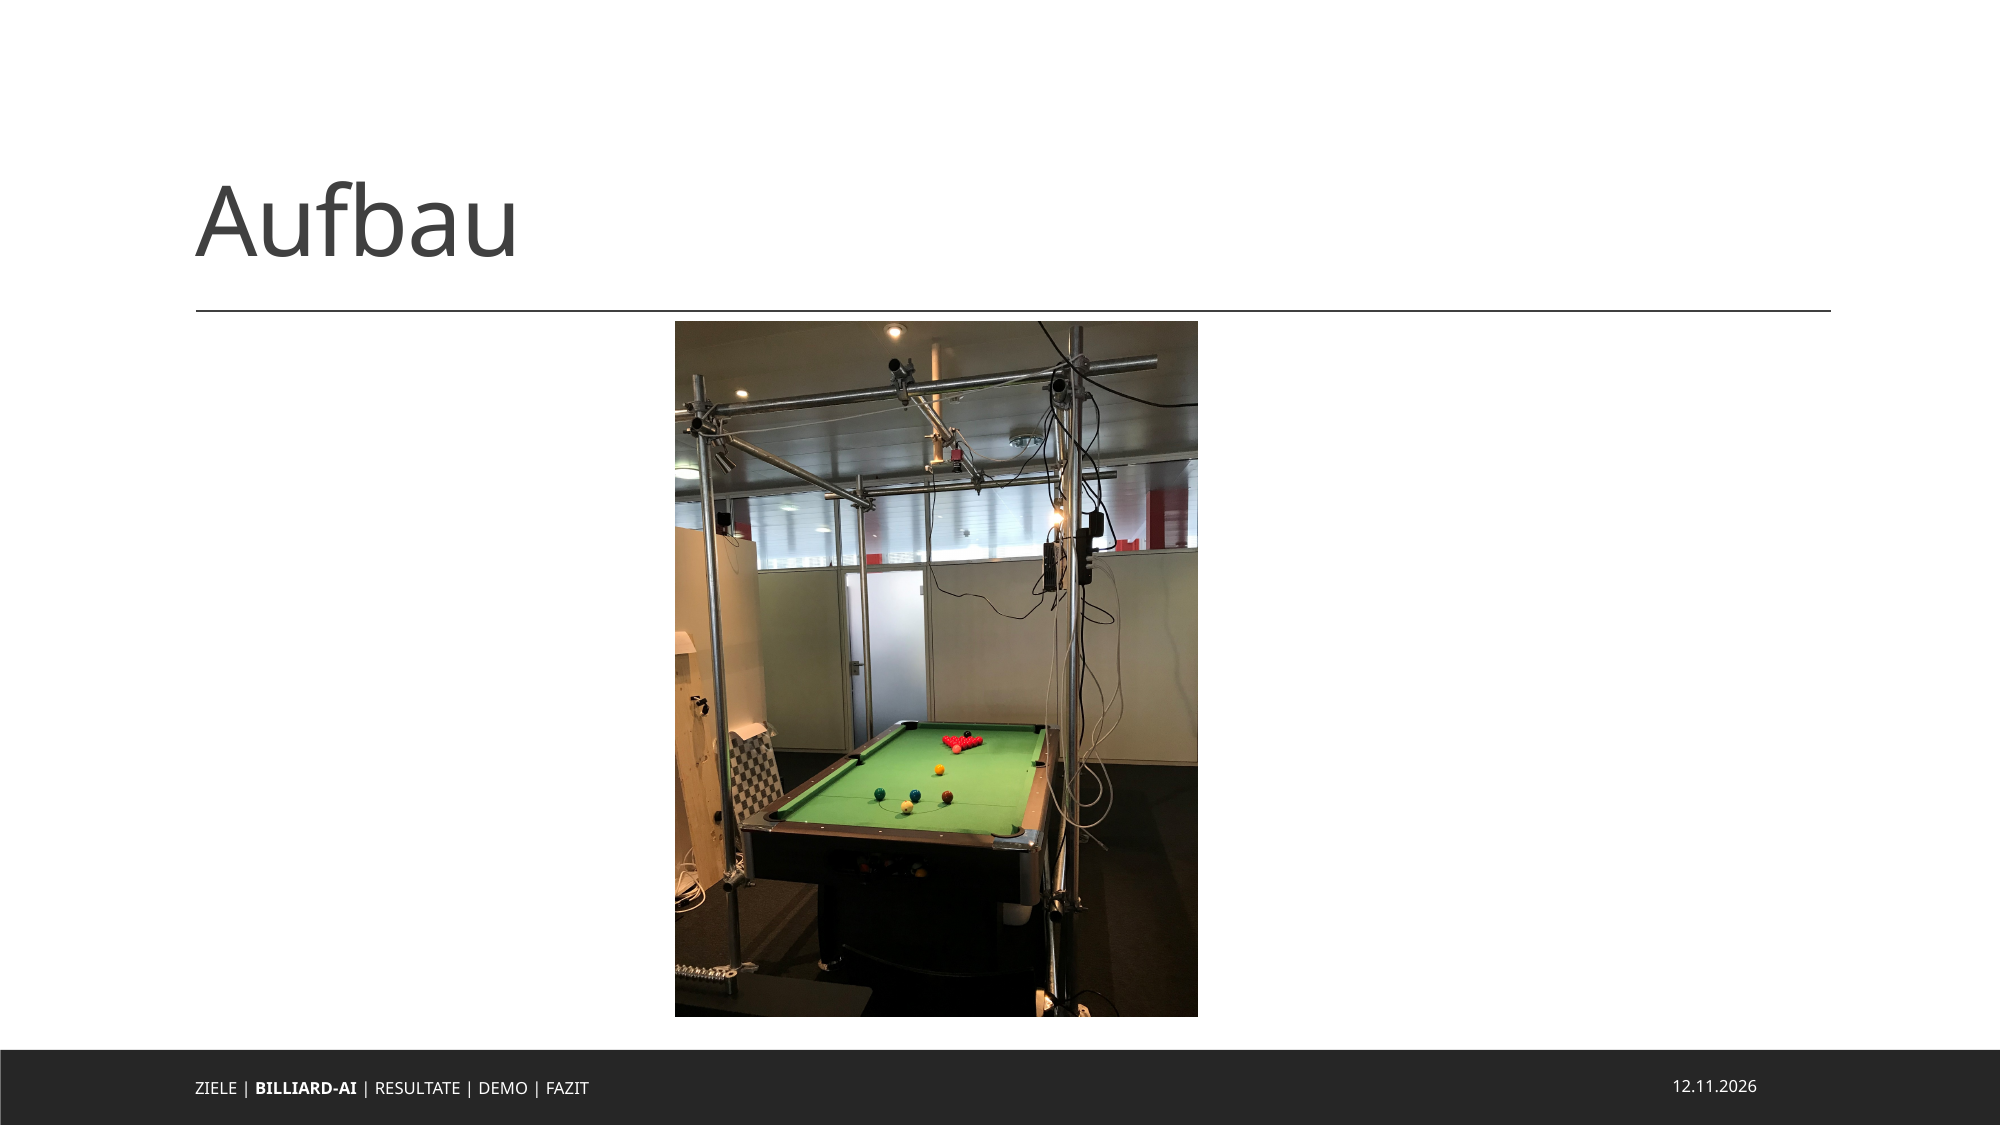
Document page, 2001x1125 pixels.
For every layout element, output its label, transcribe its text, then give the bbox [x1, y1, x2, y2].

picture [675, 320, 1198, 1017]
title Aufbau [180, 47, 1830, 285]
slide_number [1348, 1057, 1773, 1118]
